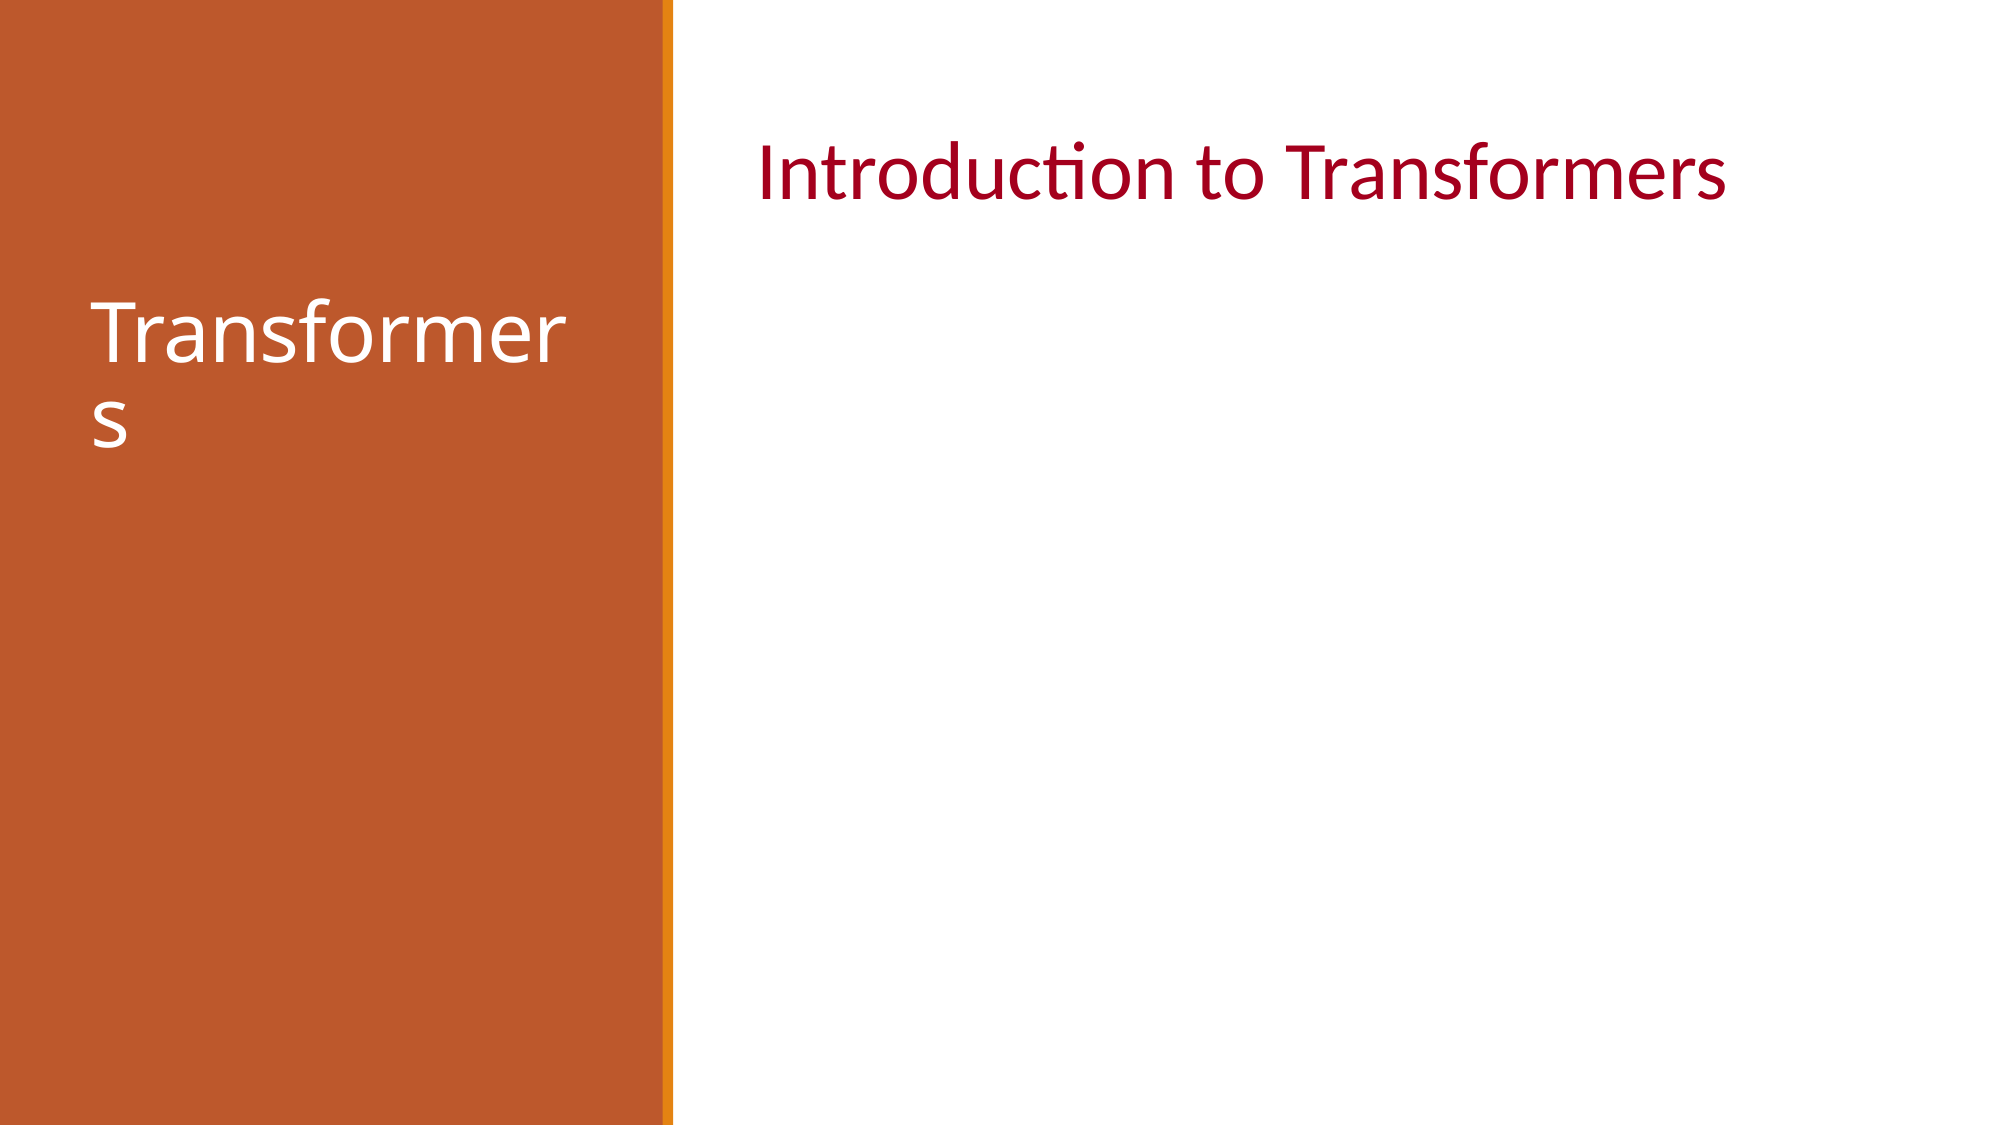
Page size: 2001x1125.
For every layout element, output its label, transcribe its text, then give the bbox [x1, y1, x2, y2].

title Transformers [75, 97, 600, 473]
list Introduction to Transformers [756, 120, 1853, 983]
